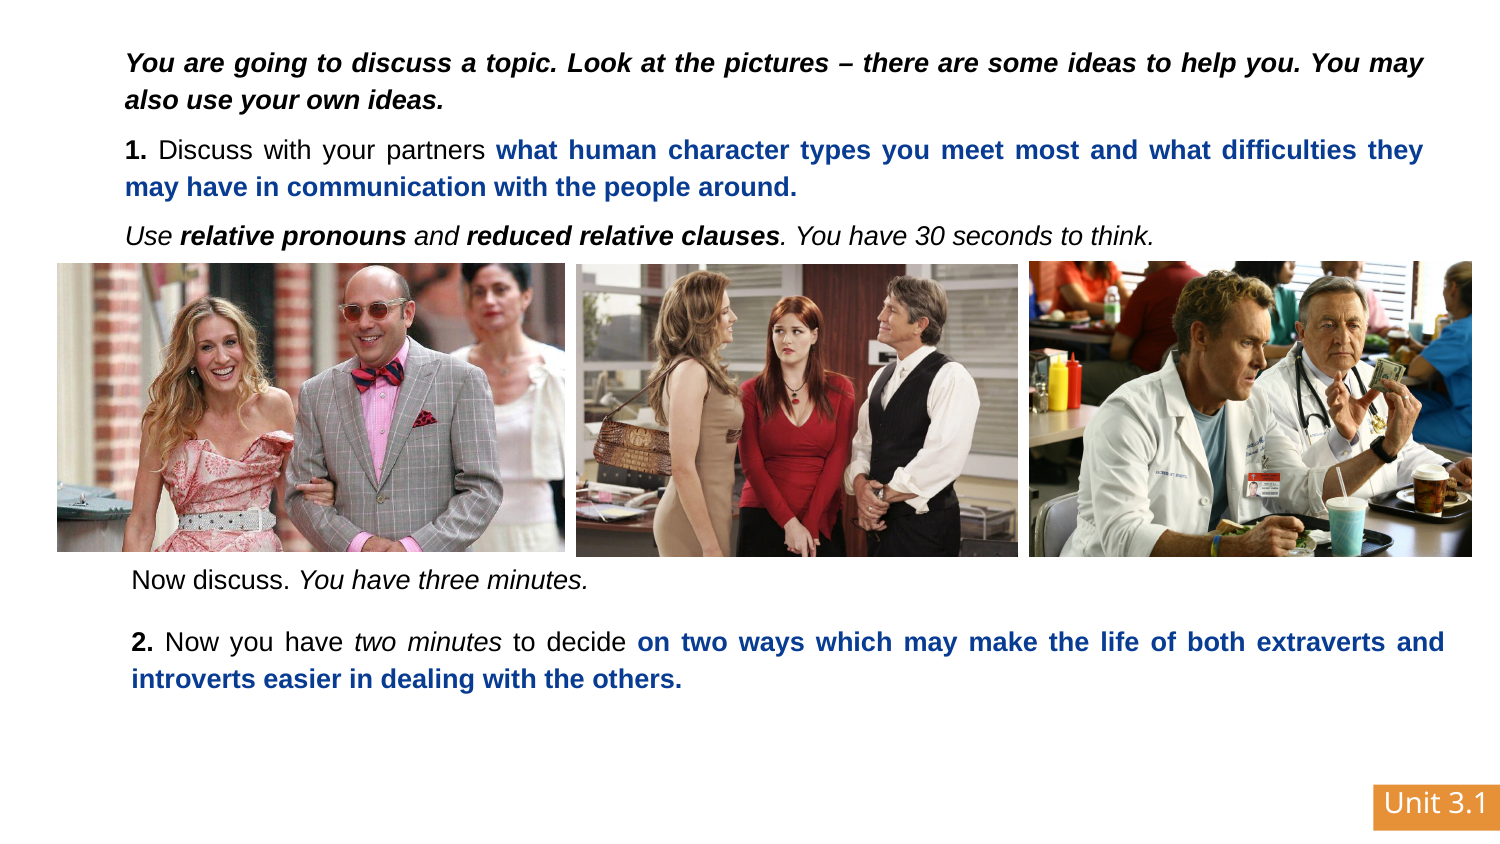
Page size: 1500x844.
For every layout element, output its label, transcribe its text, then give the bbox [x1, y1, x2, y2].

picture [56, 263, 565, 553]
picture [1029, 261, 1472, 557]
list You are going to discuss a topic. Look at the pictures – there are some ideas to help you. You may also use your own ideas. 1. Discuss with your partners what human character types you meet most and what difficulties they may have in communication with the people around. Use relative pronouns and reduced relative clauses. You have 30 seconds to think. [80, 34, 1438, 258]
text_box Unit 3.1 [1373, 784, 1500, 831]
list Now discuss. You have three minutes. 2. Now you have two minutes to decide on two ways which may make the life of both extraverts and introverts easier in dealing with the others. [101, 557, 1460, 700]
picture [575, 264, 1018, 557]
